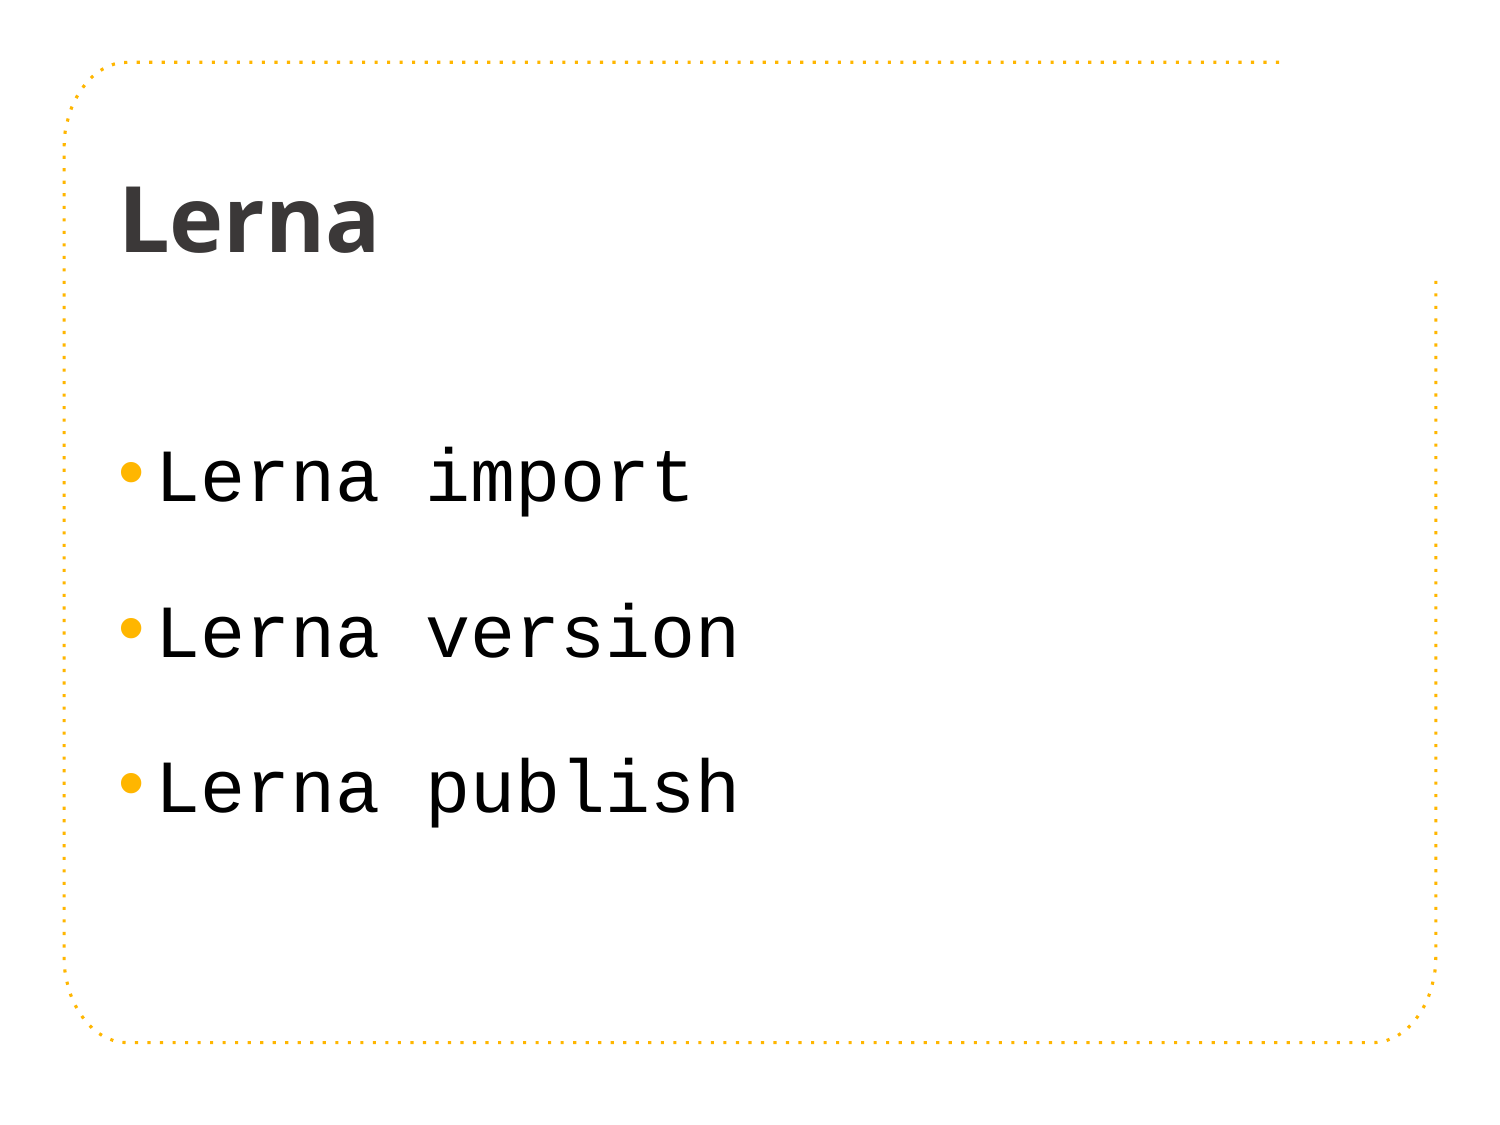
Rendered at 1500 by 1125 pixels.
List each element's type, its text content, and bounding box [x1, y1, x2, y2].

title Lerna [103, 114, 1397, 332]
list Lerna import Lerna version Lerna publish [103, 373, 1397, 969]
